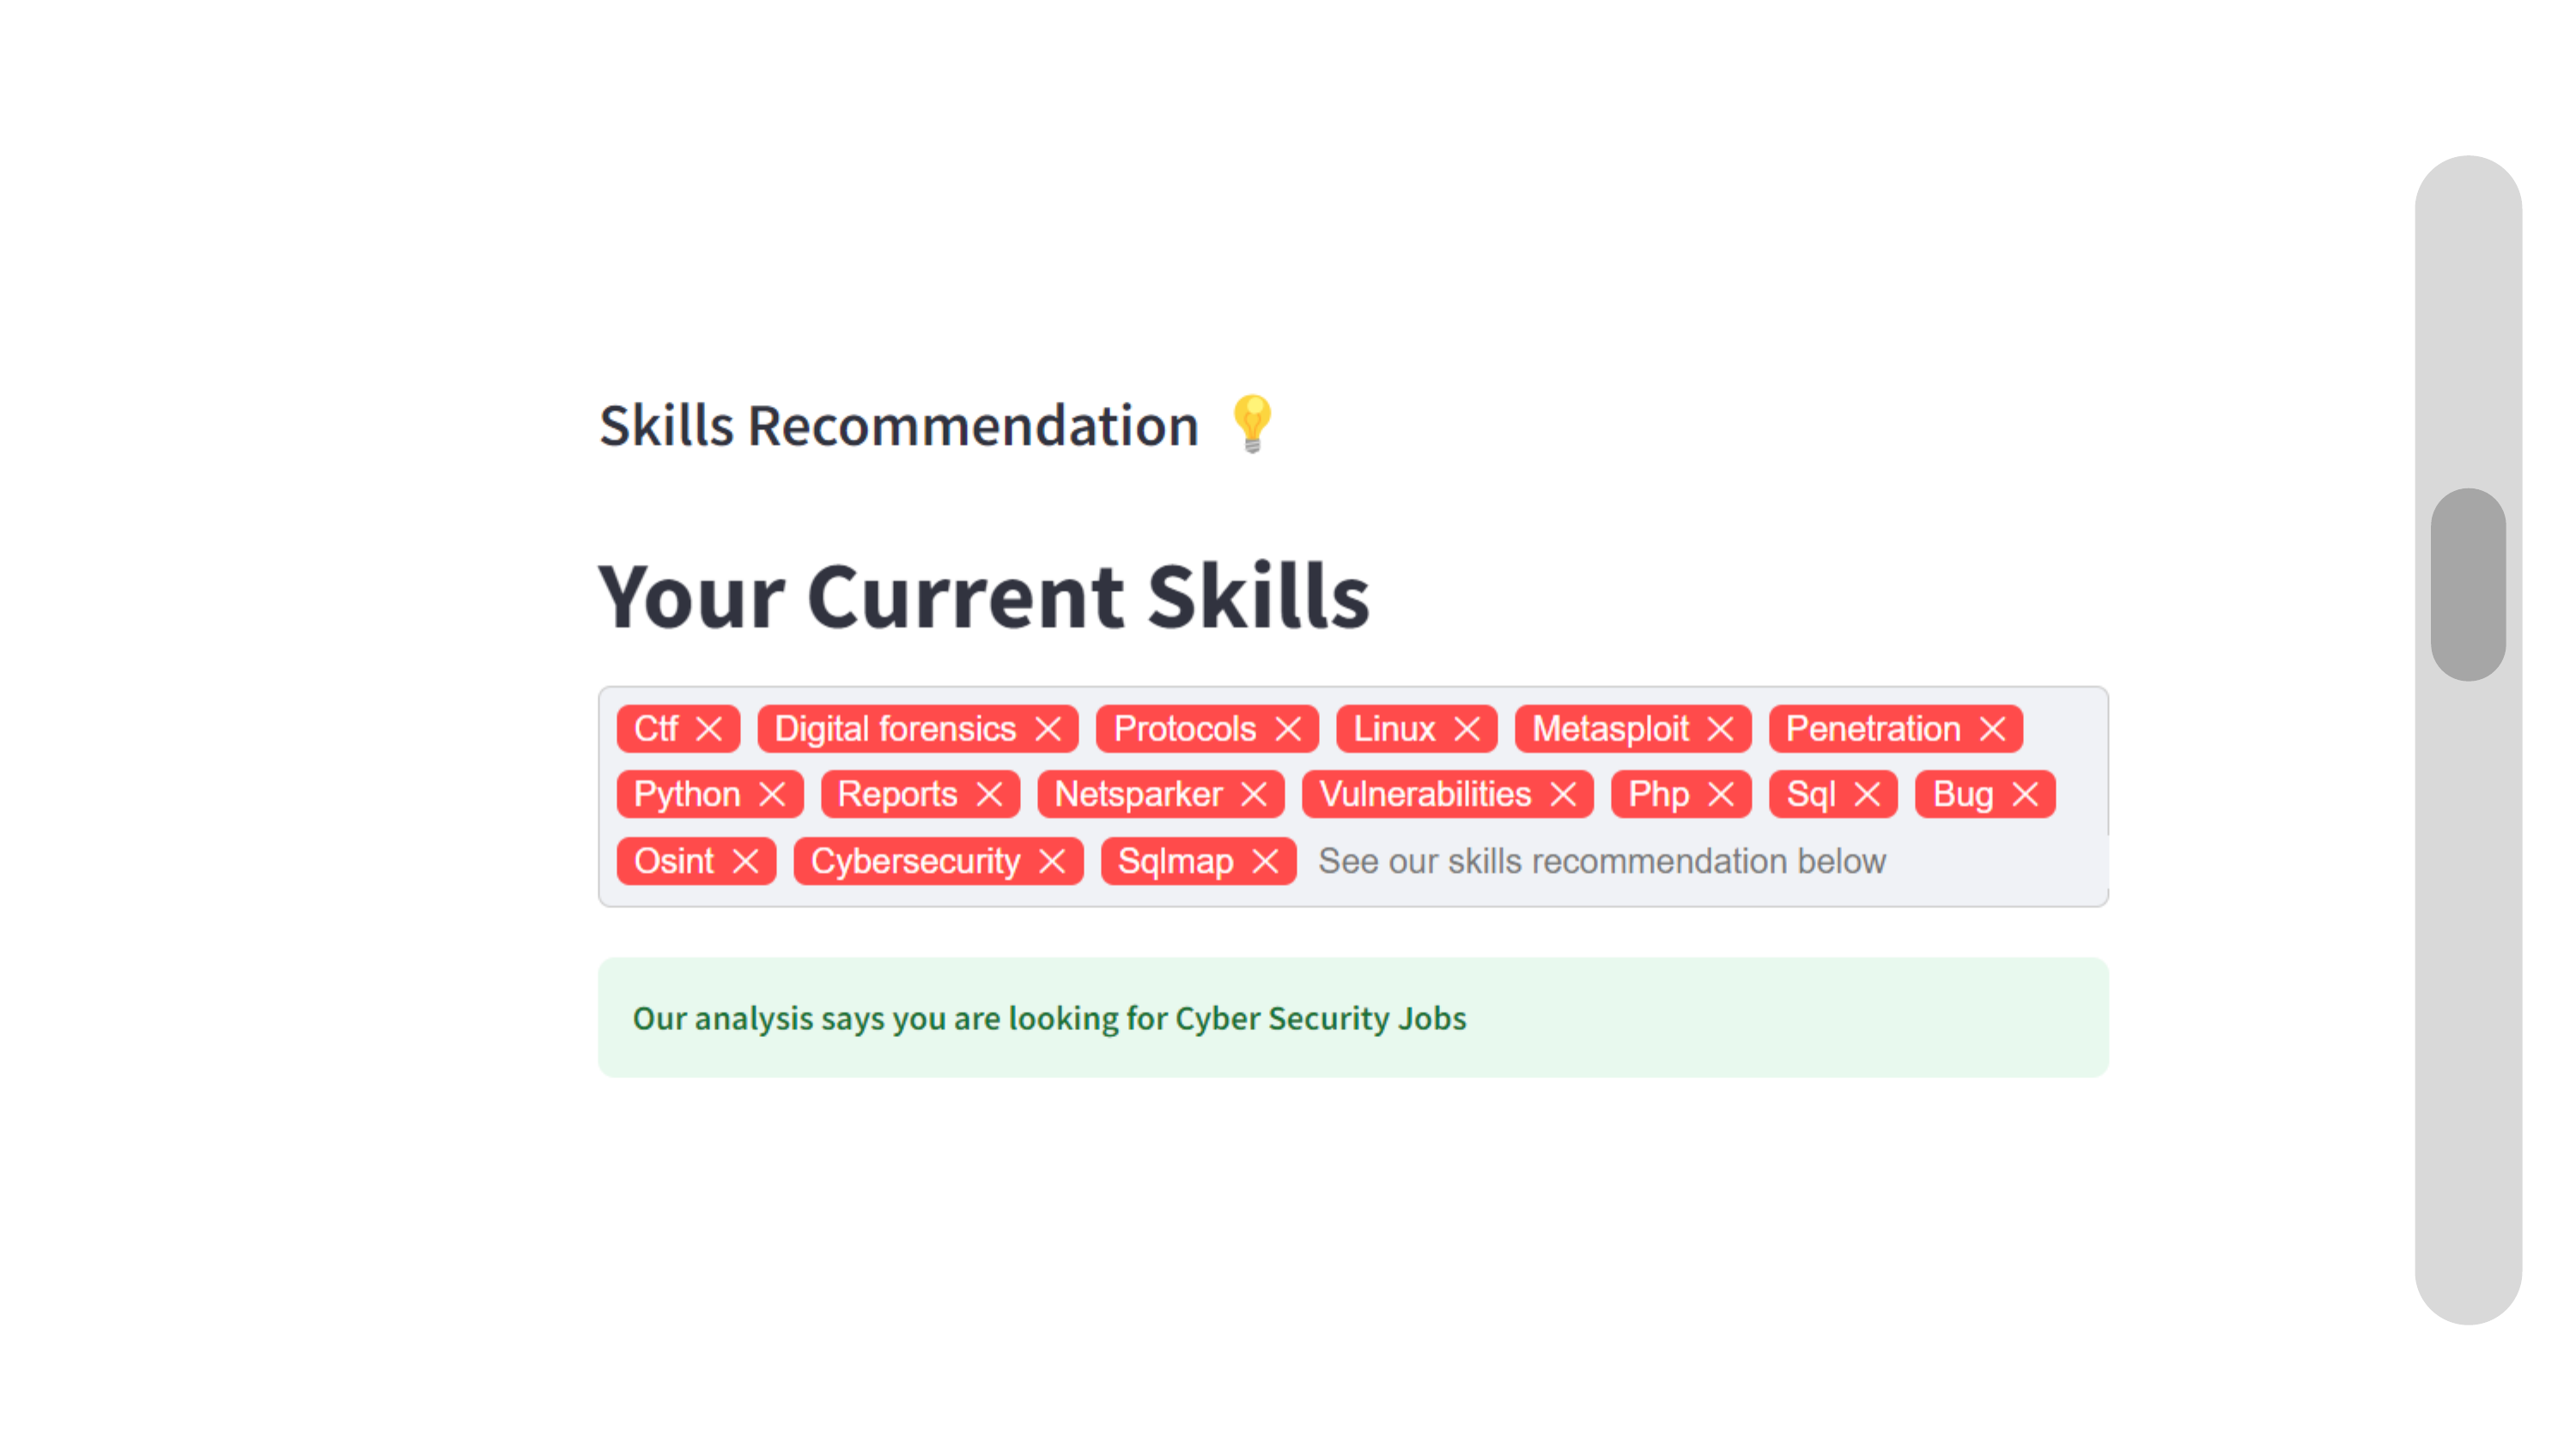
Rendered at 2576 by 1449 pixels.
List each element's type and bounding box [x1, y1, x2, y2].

text_box [2413, 154, 2524, 1327]
text_box [2429, 486, 2508, 683]
picture [493, 327, 2206, 1121]
